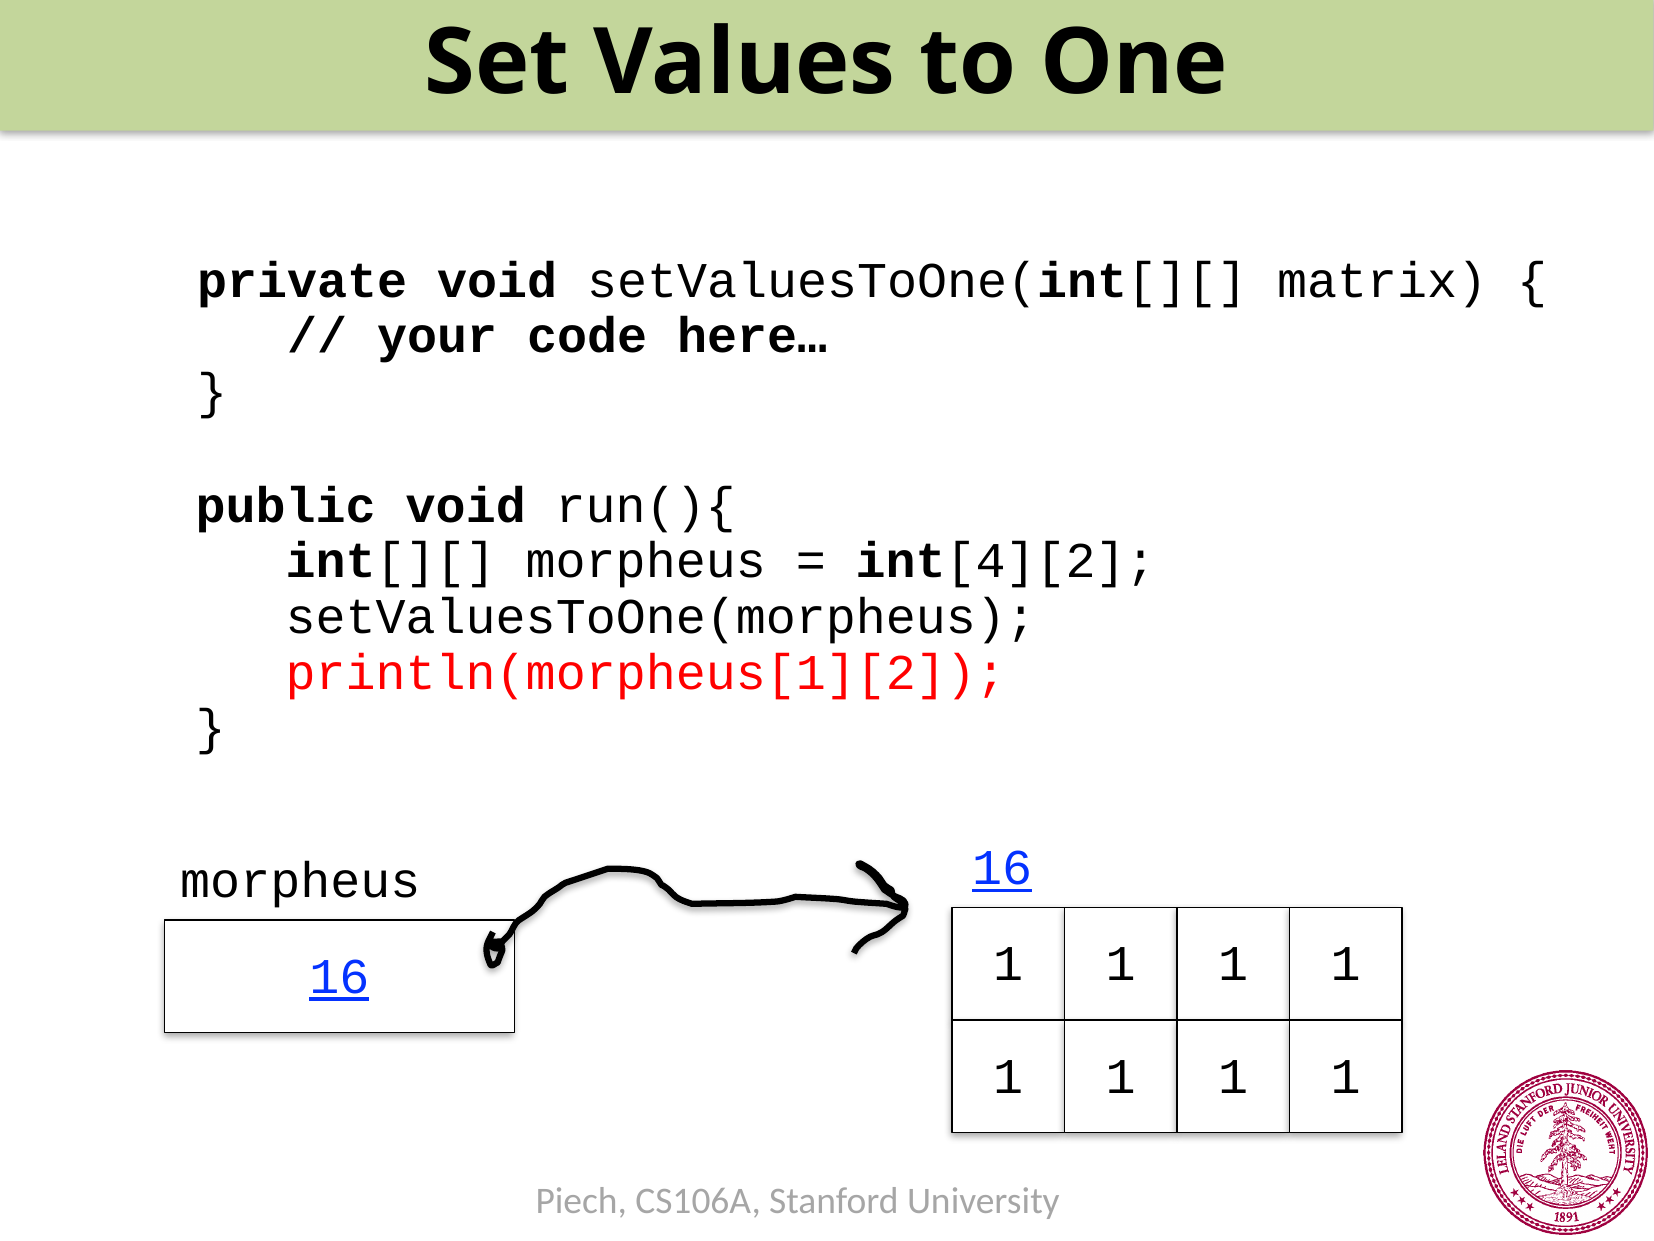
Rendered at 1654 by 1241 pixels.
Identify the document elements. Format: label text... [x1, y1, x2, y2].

text_box 1 [1289, 907, 1403, 1019]
text_box Set Values to One [0, 0, 1654, 134]
text_box 1 [1176, 907, 1287, 1018]
text_box 16 [164, 919, 515, 1033]
text_box 1 [1176, 1019, 1288, 1133]
text_box private void setValuesToOne(int[][] matrix) { // your code here… } [182, 245, 1563, 427]
text_box 1 [951, 1019, 1063, 1133]
text_box 1 [1064, 1019, 1175, 1133]
text_box 1 [1064, 907, 1174, 1018]
text_box 1 [1289, 1019, 1403, 1133]
text_box [485, 862, 907, 967]
text_box morpheus [165, 845, 436, 916]
text_box 1 [951, 907, 1062, 1019]
text_box 16 [957, 832, 1047, 903]
text_box public void run(){ int[][] morpheus = int[4][2]; setValuesToOne(morpheus); println(morpheus[1][2]); } [180, 470, 1171, 764]
picture [1483, 1070, 1648, 1235]
